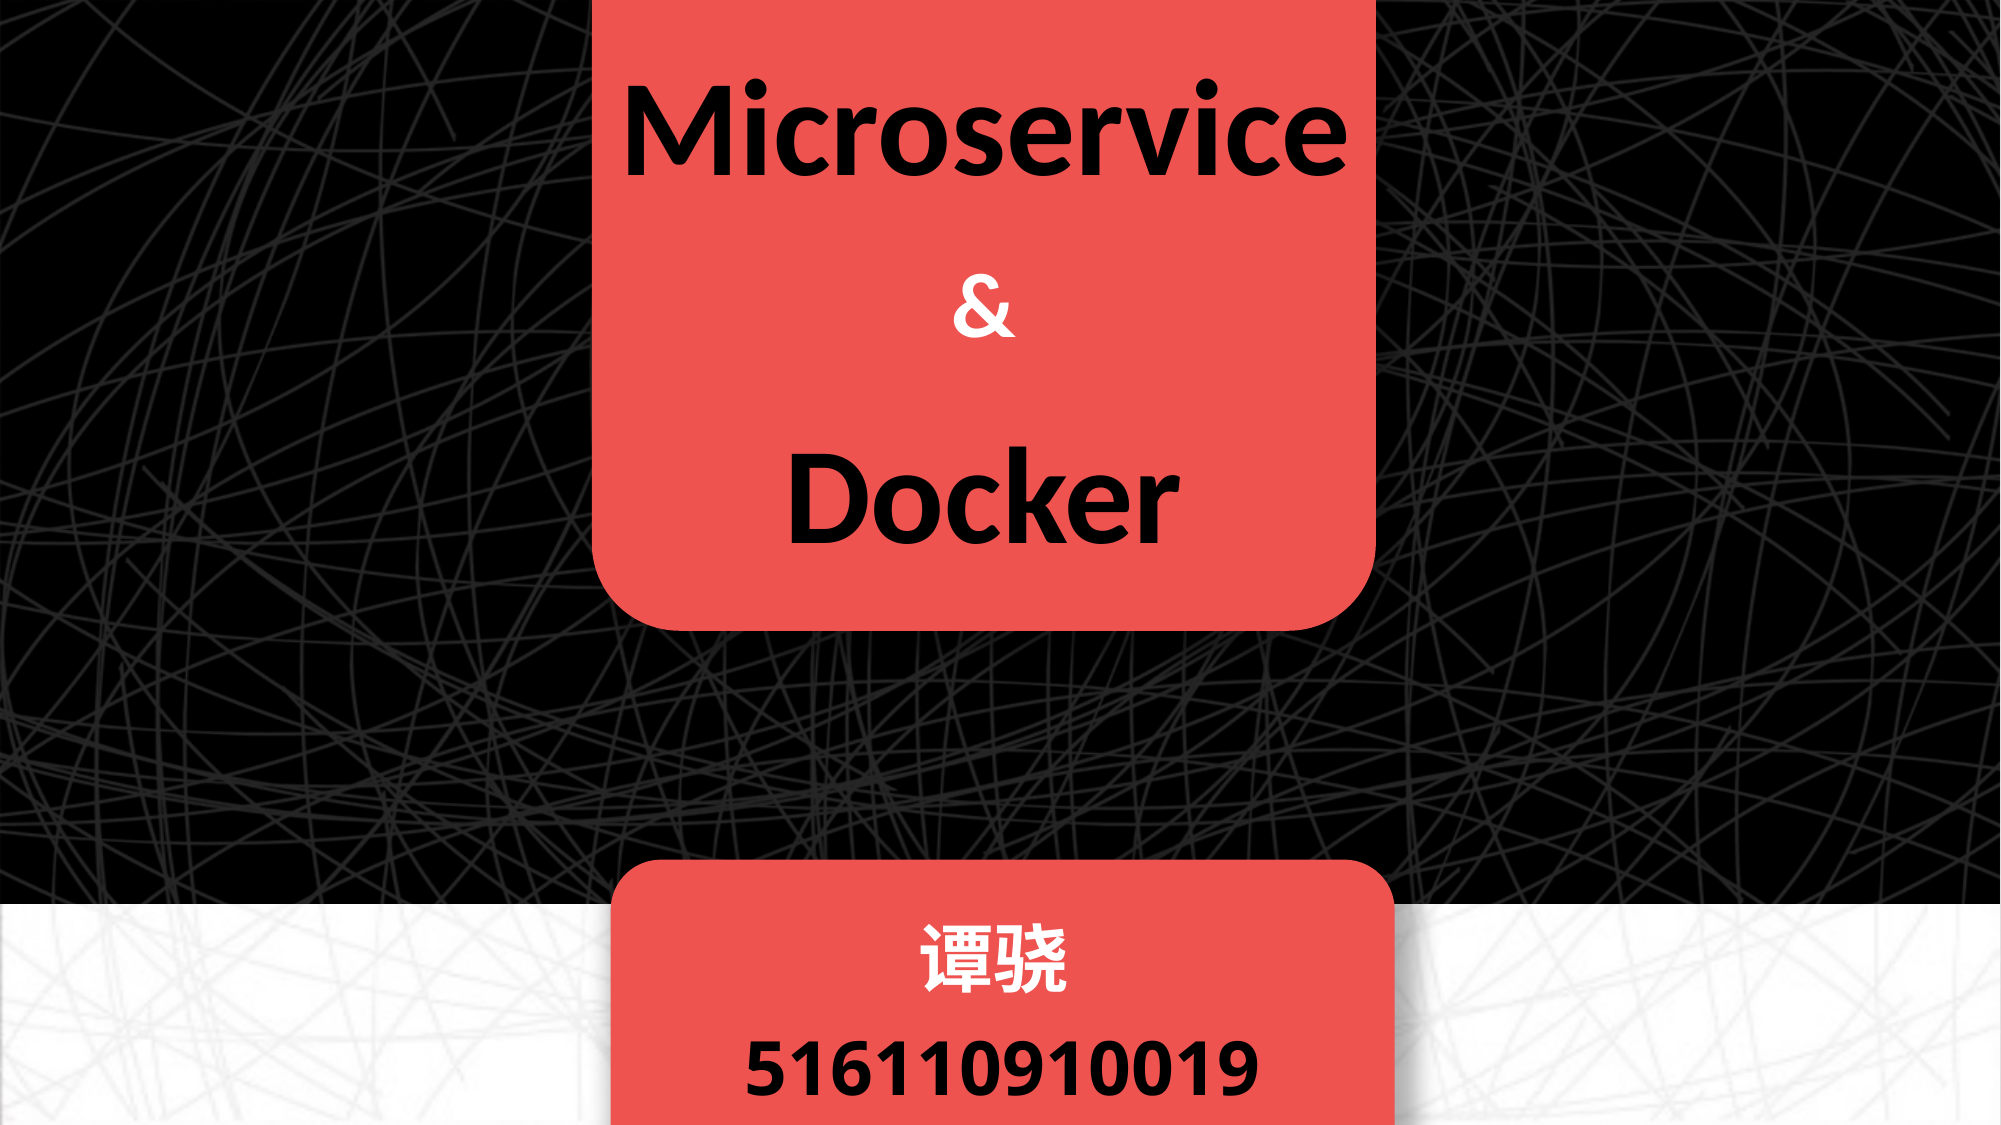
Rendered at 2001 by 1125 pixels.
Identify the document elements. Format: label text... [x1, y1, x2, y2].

text_box & [936, 238, 1031, 363]
text_box [610, 858, 1396, 904]
picture [0, 0, 2001, 1125]
text_box Microservice [604, 30, 1367, 211]
text_box Docker [769, 398, 1199, 579]
text_box [590, 0, 1377, 632]
